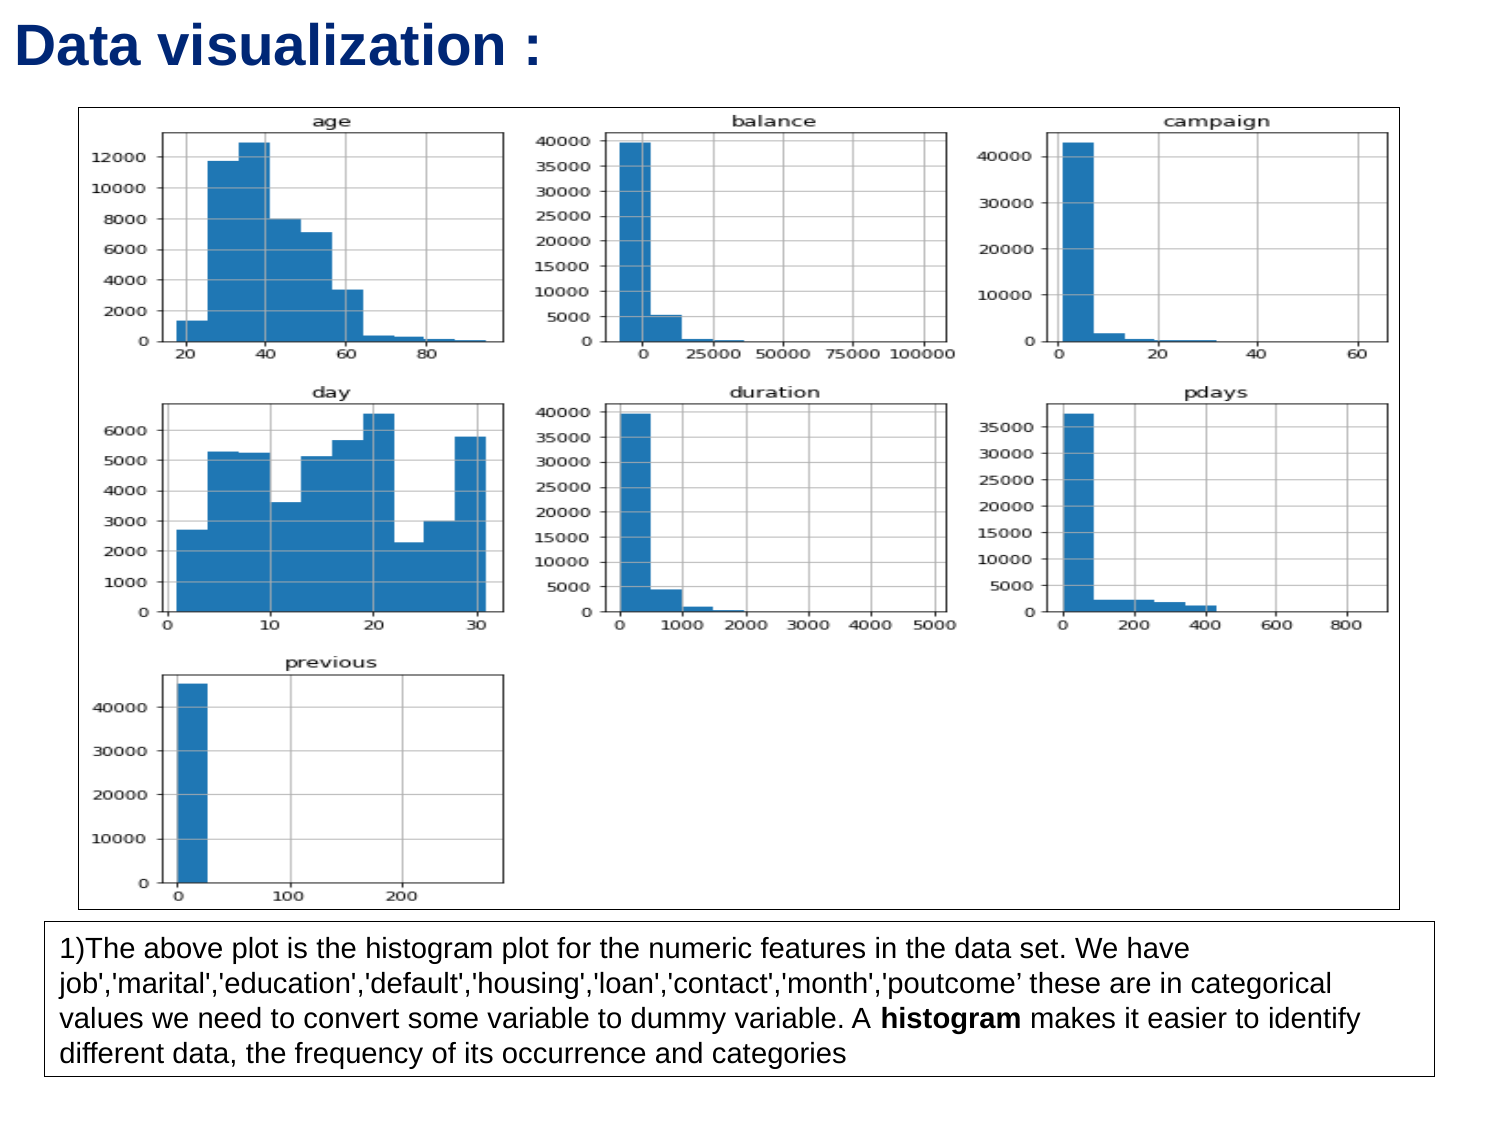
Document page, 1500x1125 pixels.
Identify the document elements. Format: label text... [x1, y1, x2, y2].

text_box 1)The above plot is the histogram plot for the numeric features in the data set. We have job','marital','education','default','housing','loan','contact','month','poutcome’ these are in categorical values we need to convert some variable to dummy variable. A histogram makes it easier to identify different data, the frequency of its occurrence and categories [44, 921, 1435, 1077]
picture [78, 107, 1399, 909]
text_box Data visualization : [0, 0, 644, 85]
